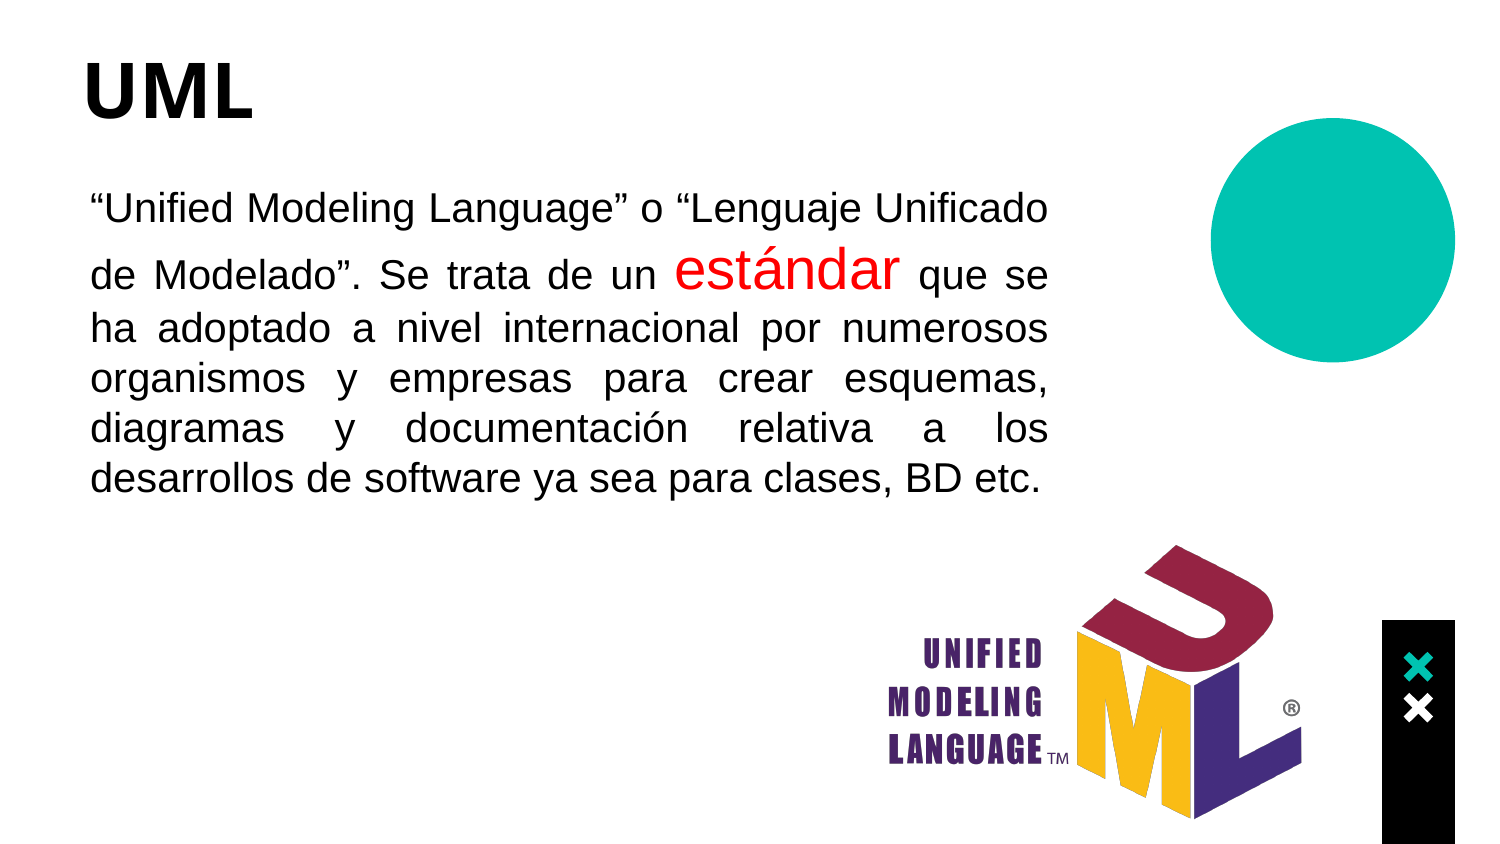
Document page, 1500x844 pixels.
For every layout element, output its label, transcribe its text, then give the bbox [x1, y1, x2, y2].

picture [886, 531, 1304, 835]
text_box UML [66, 26, 1396, 158]
subtitle “Unified Modeling Language” o “Lenguaje Unificado de Modelado”. Se trata de un estándar que se ha adoptado a nivel internacional por numerosos organismos y empresas para crear esquemas, diagramas y documentación relativa a los desarrollos de software ya sea para clases, BD etc. [0, 172, 1065, 617]
